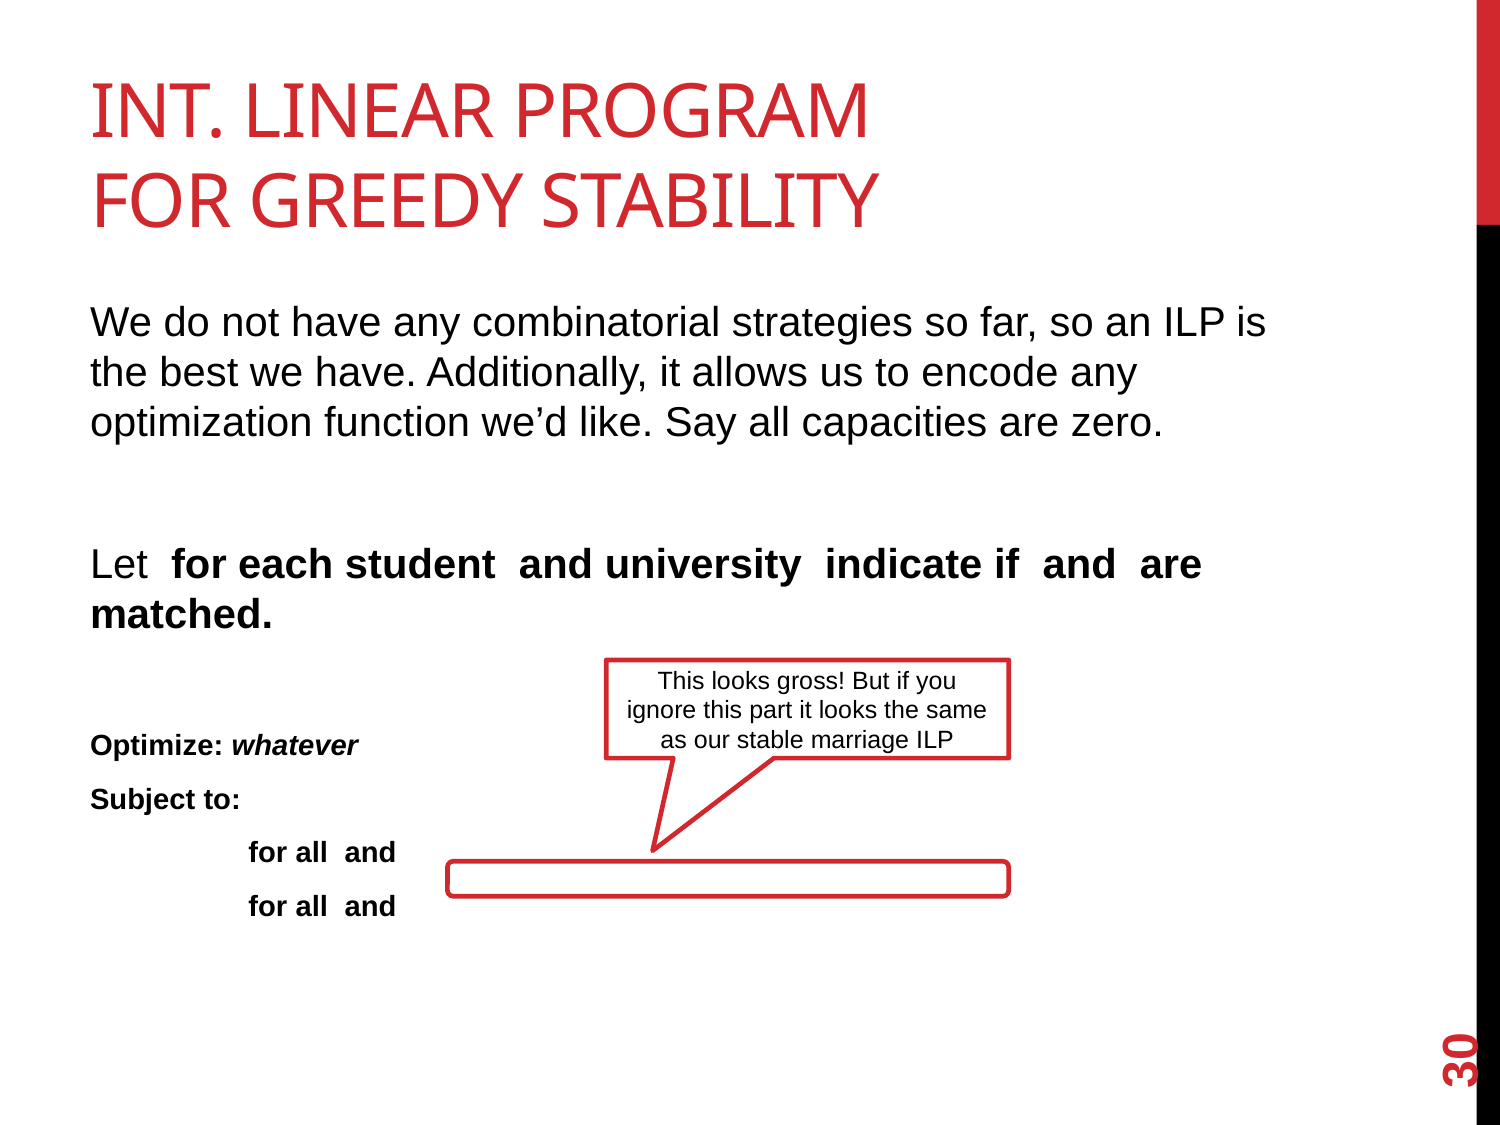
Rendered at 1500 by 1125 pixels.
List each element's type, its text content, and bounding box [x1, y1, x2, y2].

slide_number 30 [1427, 887, 1488, 1104]
text_box [445, 858, 1012, 899]
text_box This looks gross! But if you ignore this part it looks the same as our stable marriage ILP [603, 657, 1012, 853]
title Int. Linear Program for Greedy Stability [75, 25, 1025, 250]
